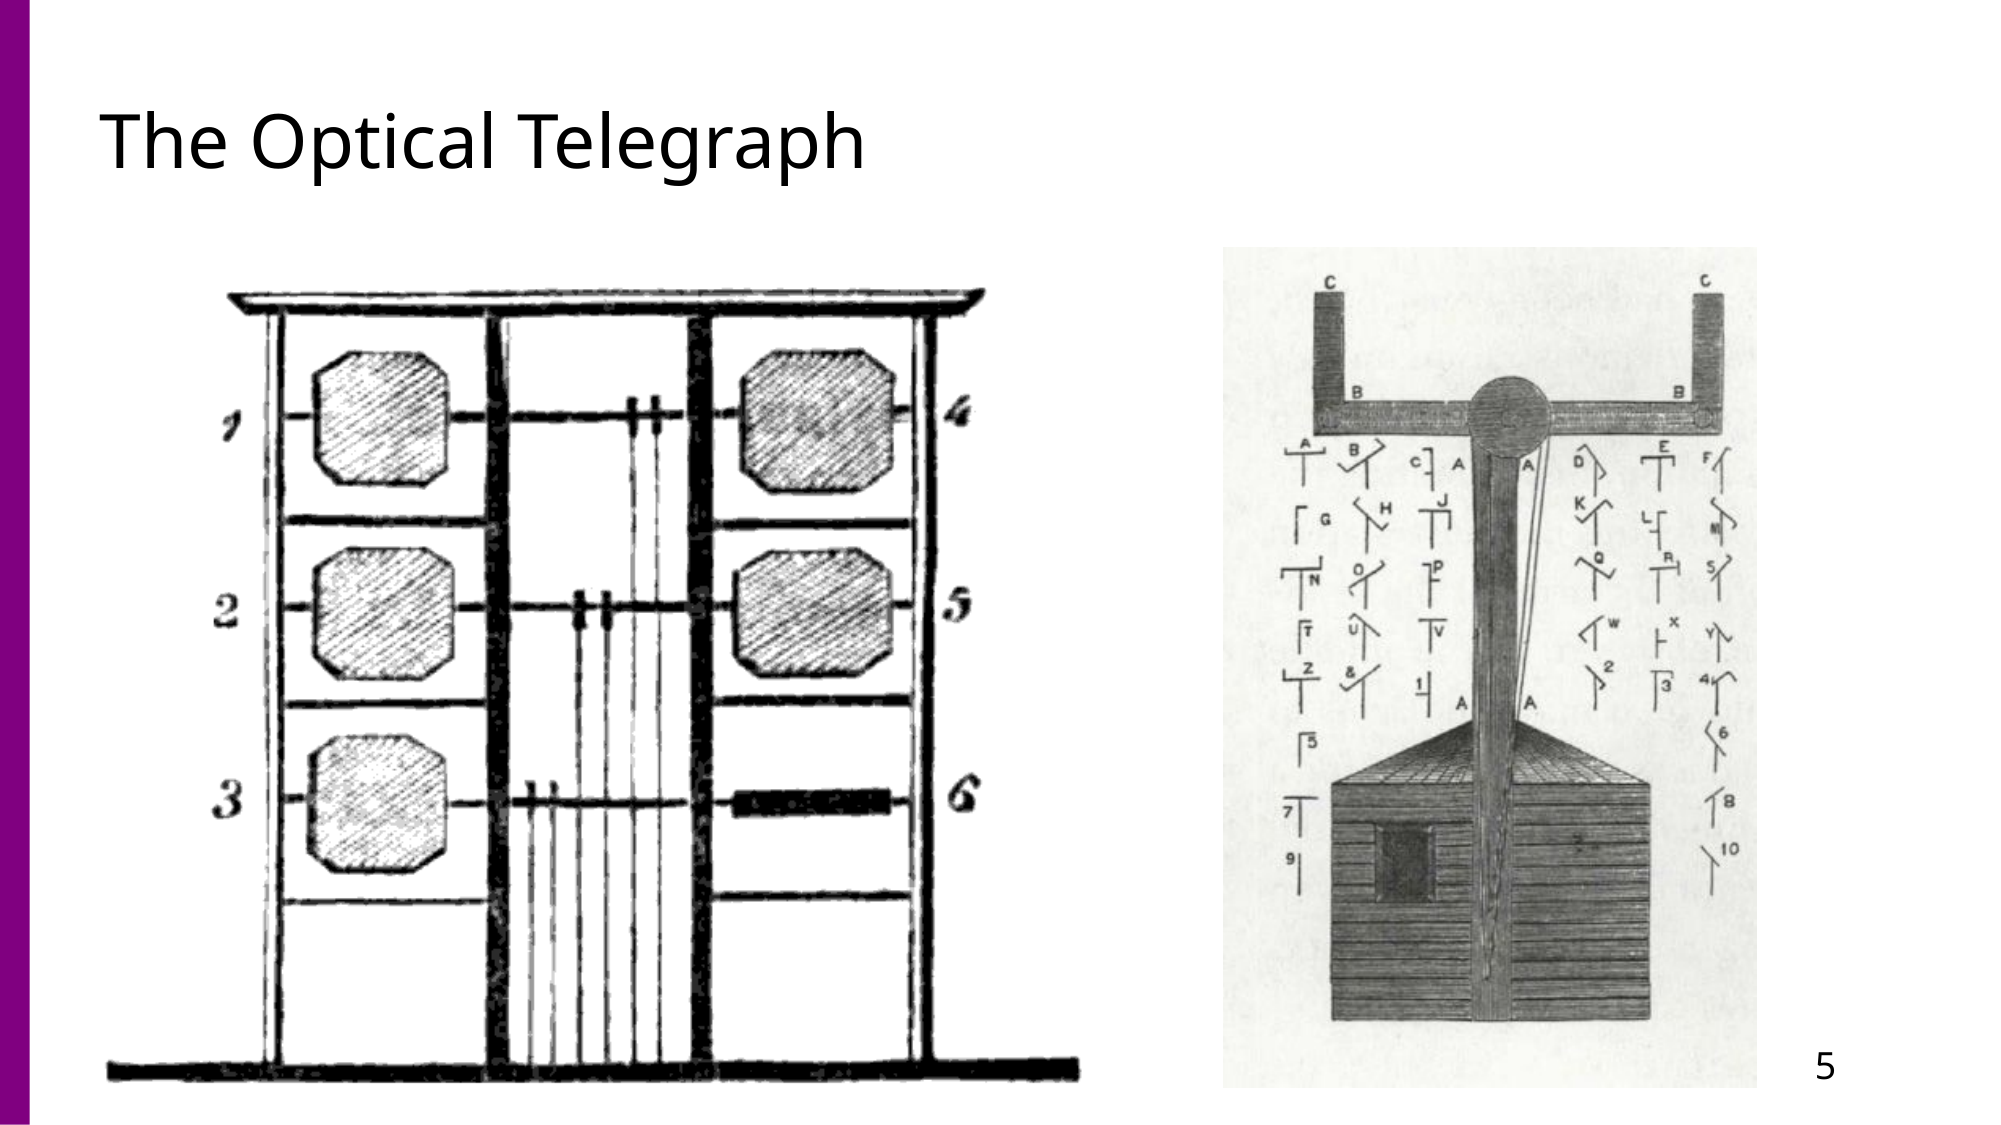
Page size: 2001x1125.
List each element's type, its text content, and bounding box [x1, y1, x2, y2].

title The Optical Telegraph [99, 44, 1900, 233]
picture [1223, 247, 1758, 1089]
picture [69, 247, 1126, 1121]
